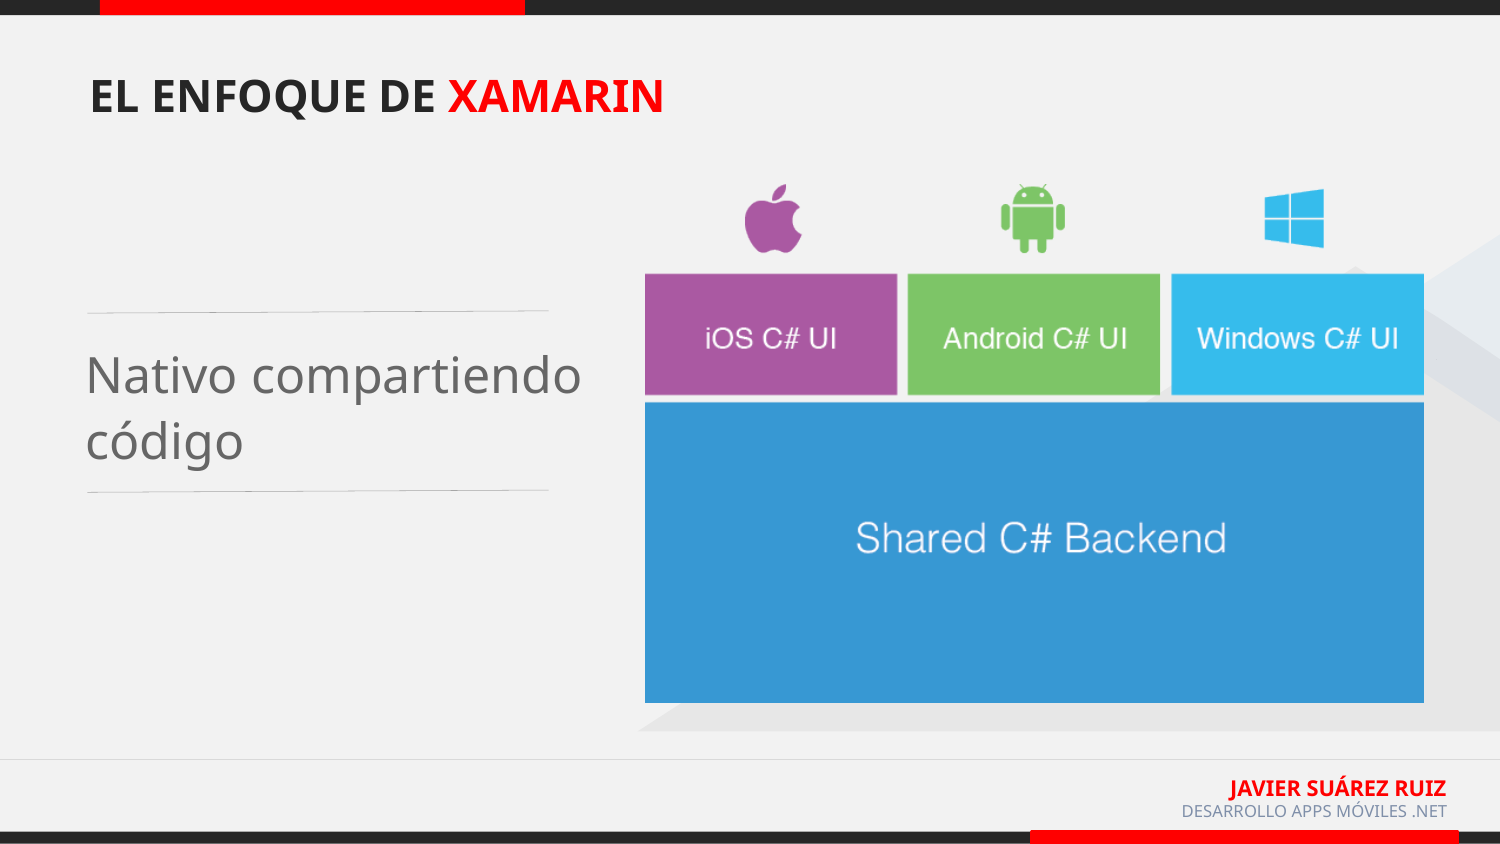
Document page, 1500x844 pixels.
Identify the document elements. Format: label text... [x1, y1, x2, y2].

text_box EL ENFOQUE DE XAMARIN [74, 65, 1425, 130]
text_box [87, 489, 549, 493]
picture [645, 184, 1424, 703]
text_box Nativo compartiendo código [70, 329, 598, 477]
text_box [87, 310, 549, 314]
